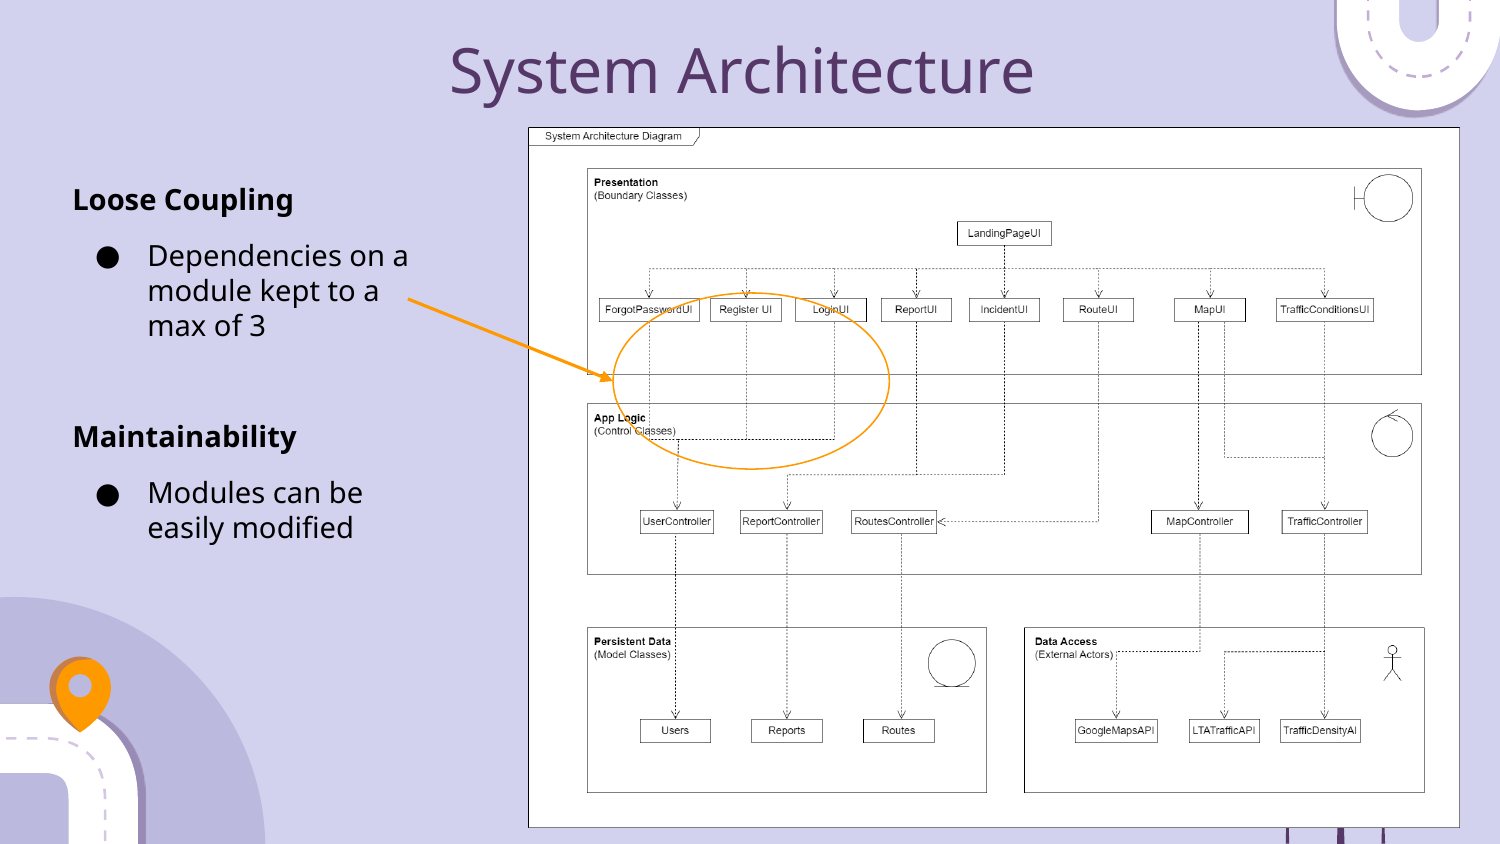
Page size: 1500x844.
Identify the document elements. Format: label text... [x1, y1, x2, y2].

text_box Loose Coupling Dependencies on a module kept to a max of 3 Maintainability Modules can be easily modified [57, 166, 454, 560]
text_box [407, 298, 614, 382]
title System Architecture [110, 16, 1375, 111]
picture [527, 127, 1461, 828]
